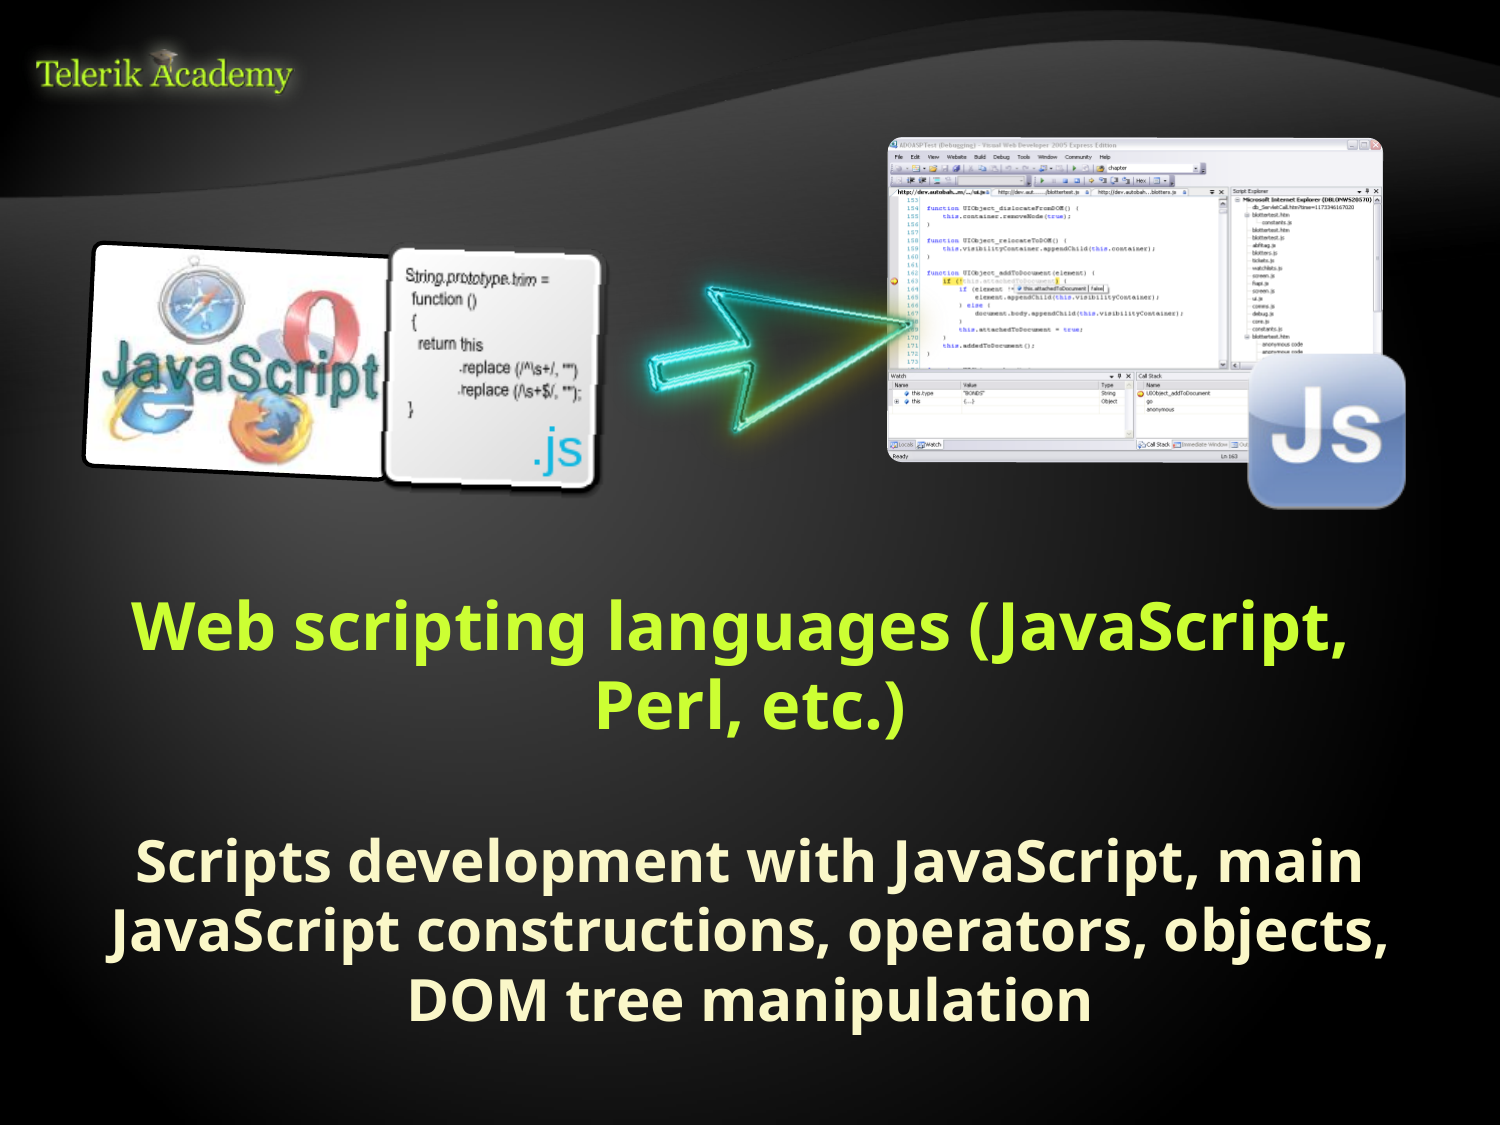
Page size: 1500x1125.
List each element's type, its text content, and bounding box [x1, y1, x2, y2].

title Web scripting languages (JavaScript, Perl, etc.) [99, 556, 1400, 770]
picture [0, 0, 1500, 1125]
subtitle Scripts development with JavaScript, main JavaScript constructions, operators, objects, DOM tree manipulation [99, 800, 1400, 1057]
